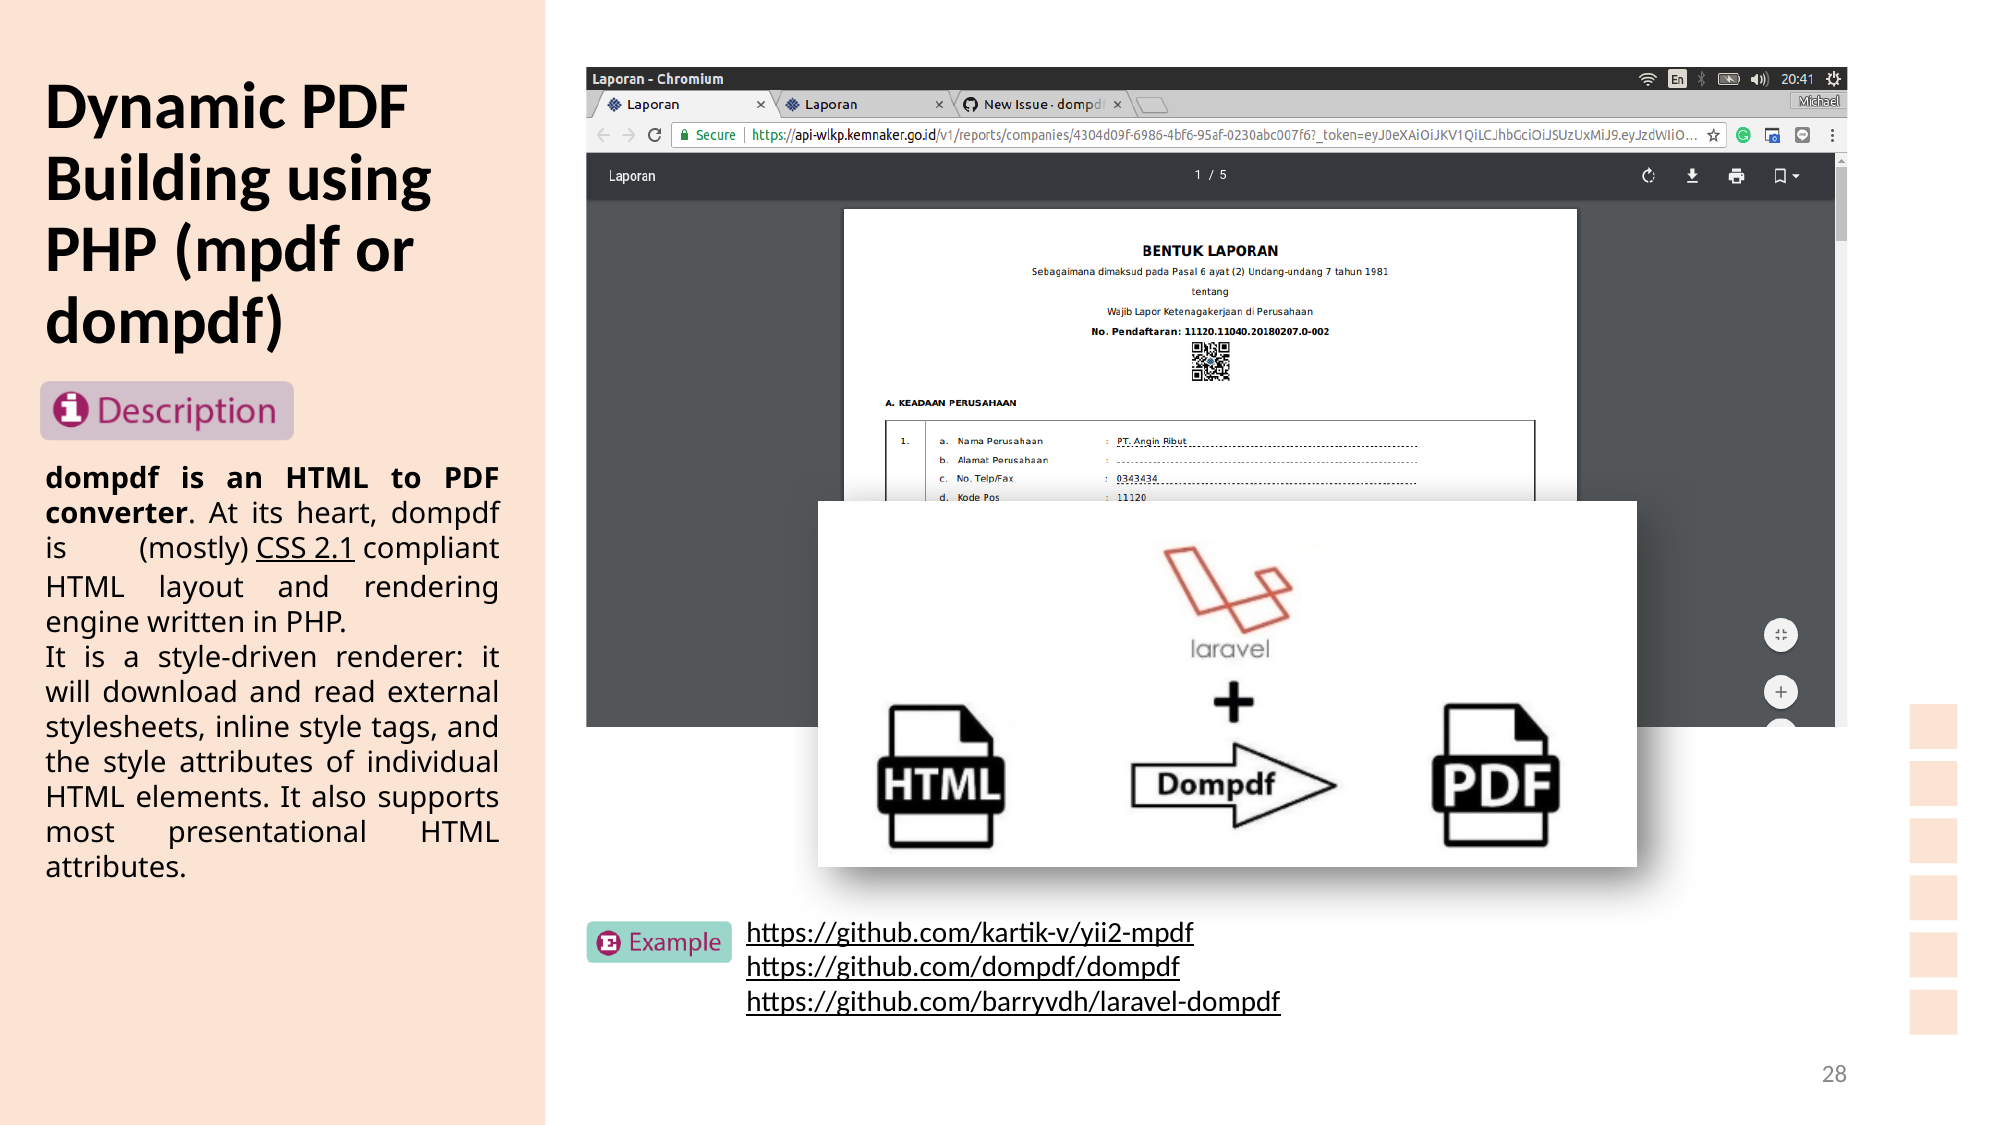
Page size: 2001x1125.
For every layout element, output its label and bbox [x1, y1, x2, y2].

picture [40, 380, 294, 442]
picture [586, 920, 732, 963]
picture [586, 66, 1848, 867]
text_box [0, 0, 1958, 1125]
